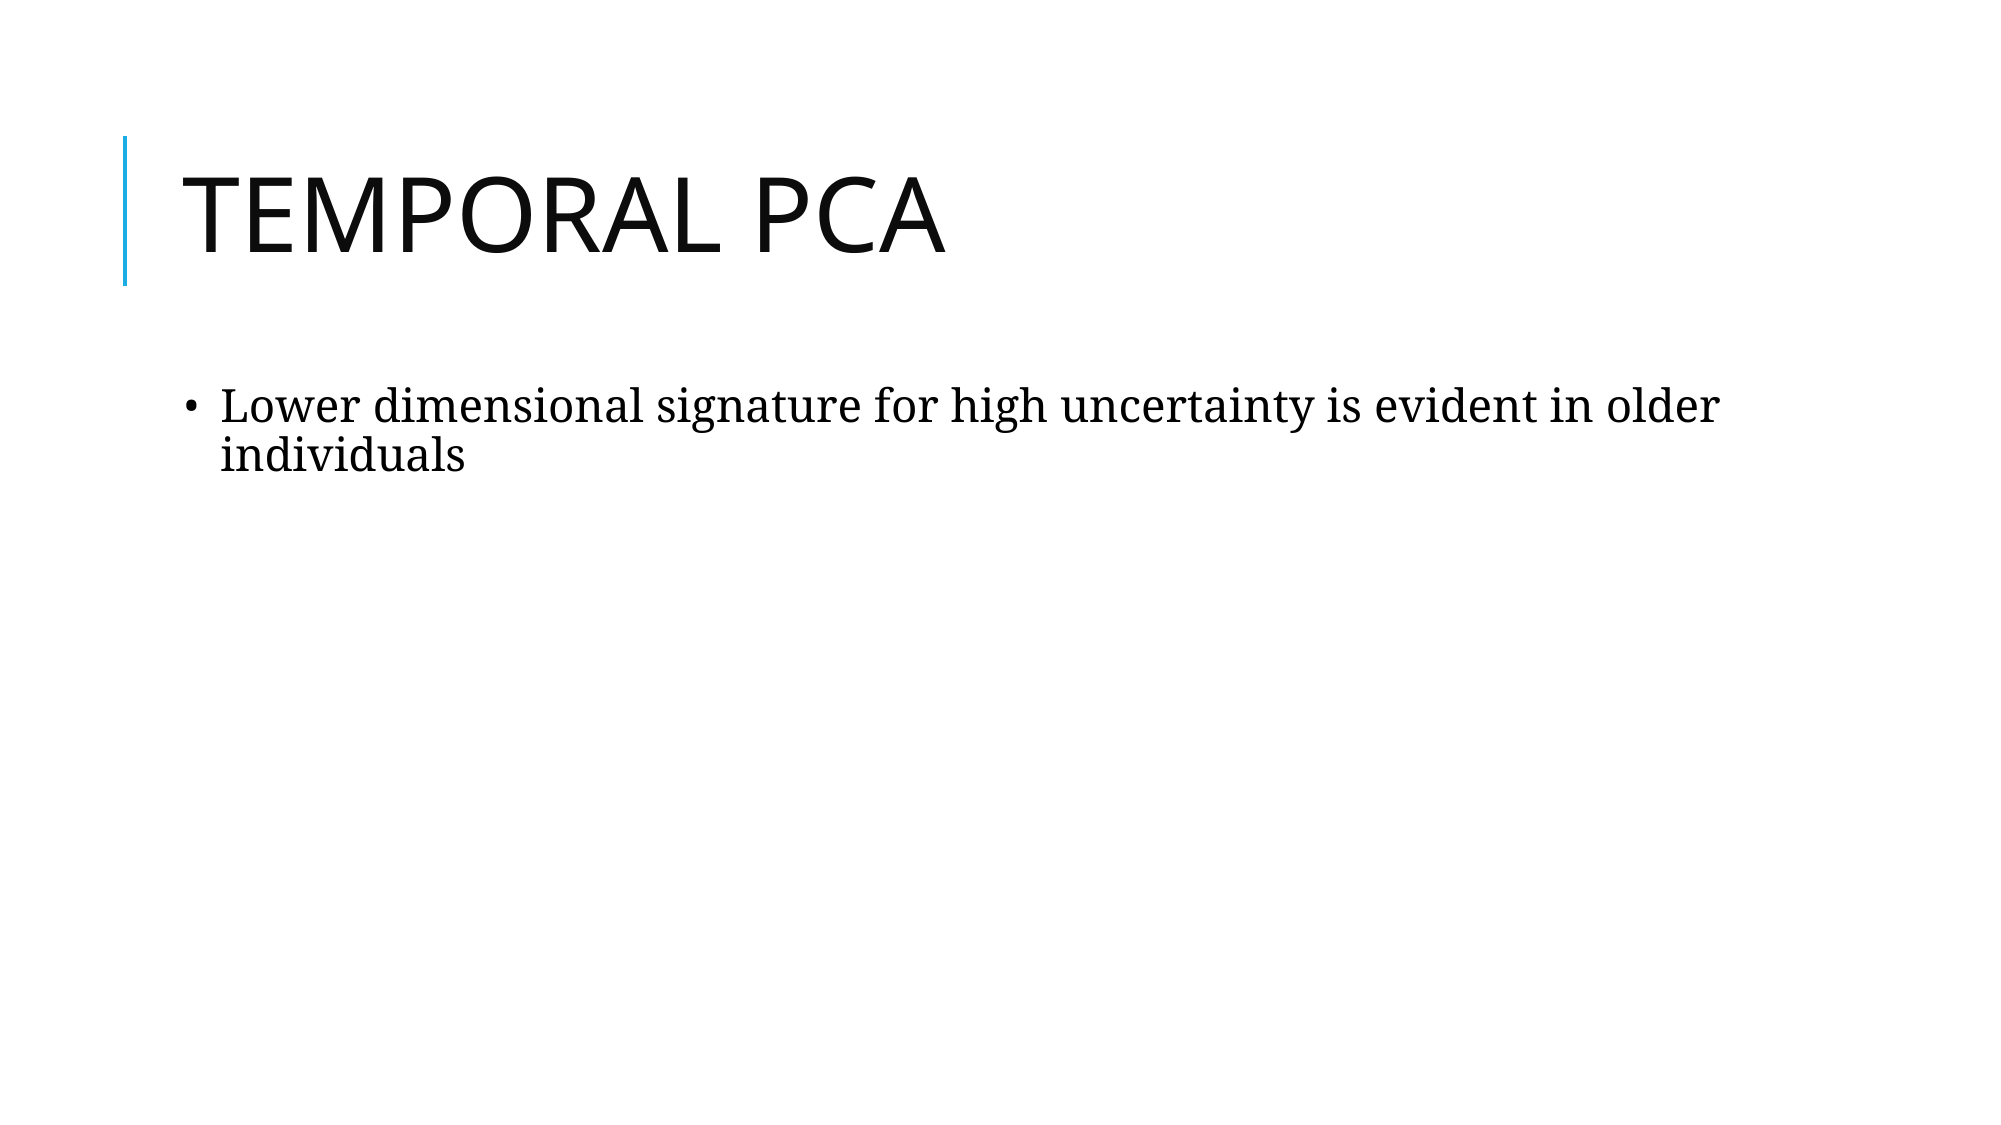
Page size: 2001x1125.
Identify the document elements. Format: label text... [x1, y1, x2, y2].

title TEMPORAL PCA [168, 96, 1763, 342]
list Lower dimensional signature for high uncertainty is evident in older individuals [168, 375, 1763, 1035]
